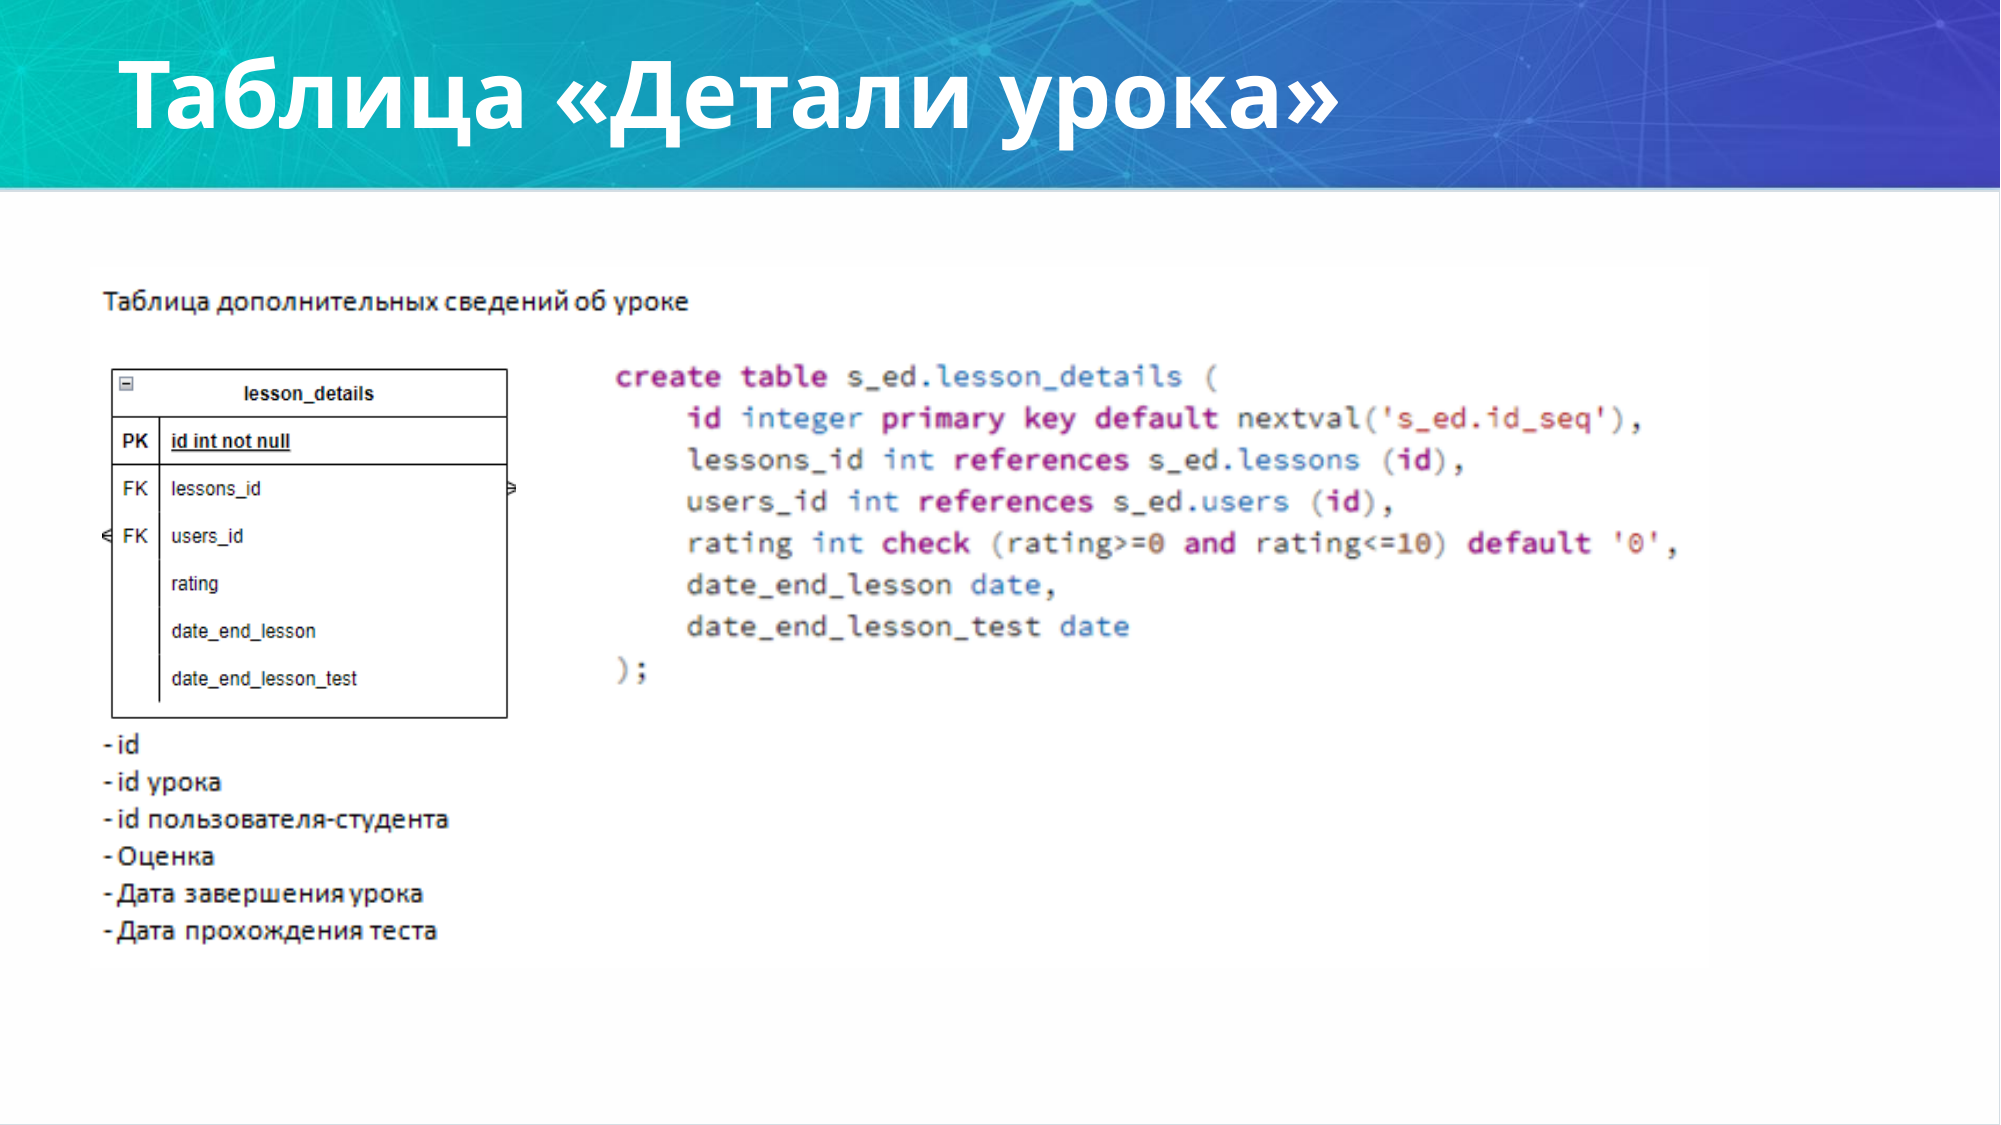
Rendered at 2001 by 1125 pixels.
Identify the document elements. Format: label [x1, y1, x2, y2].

text_box [90, 266, 1709, 968]
picture [0, 0, 2000, 1125]
